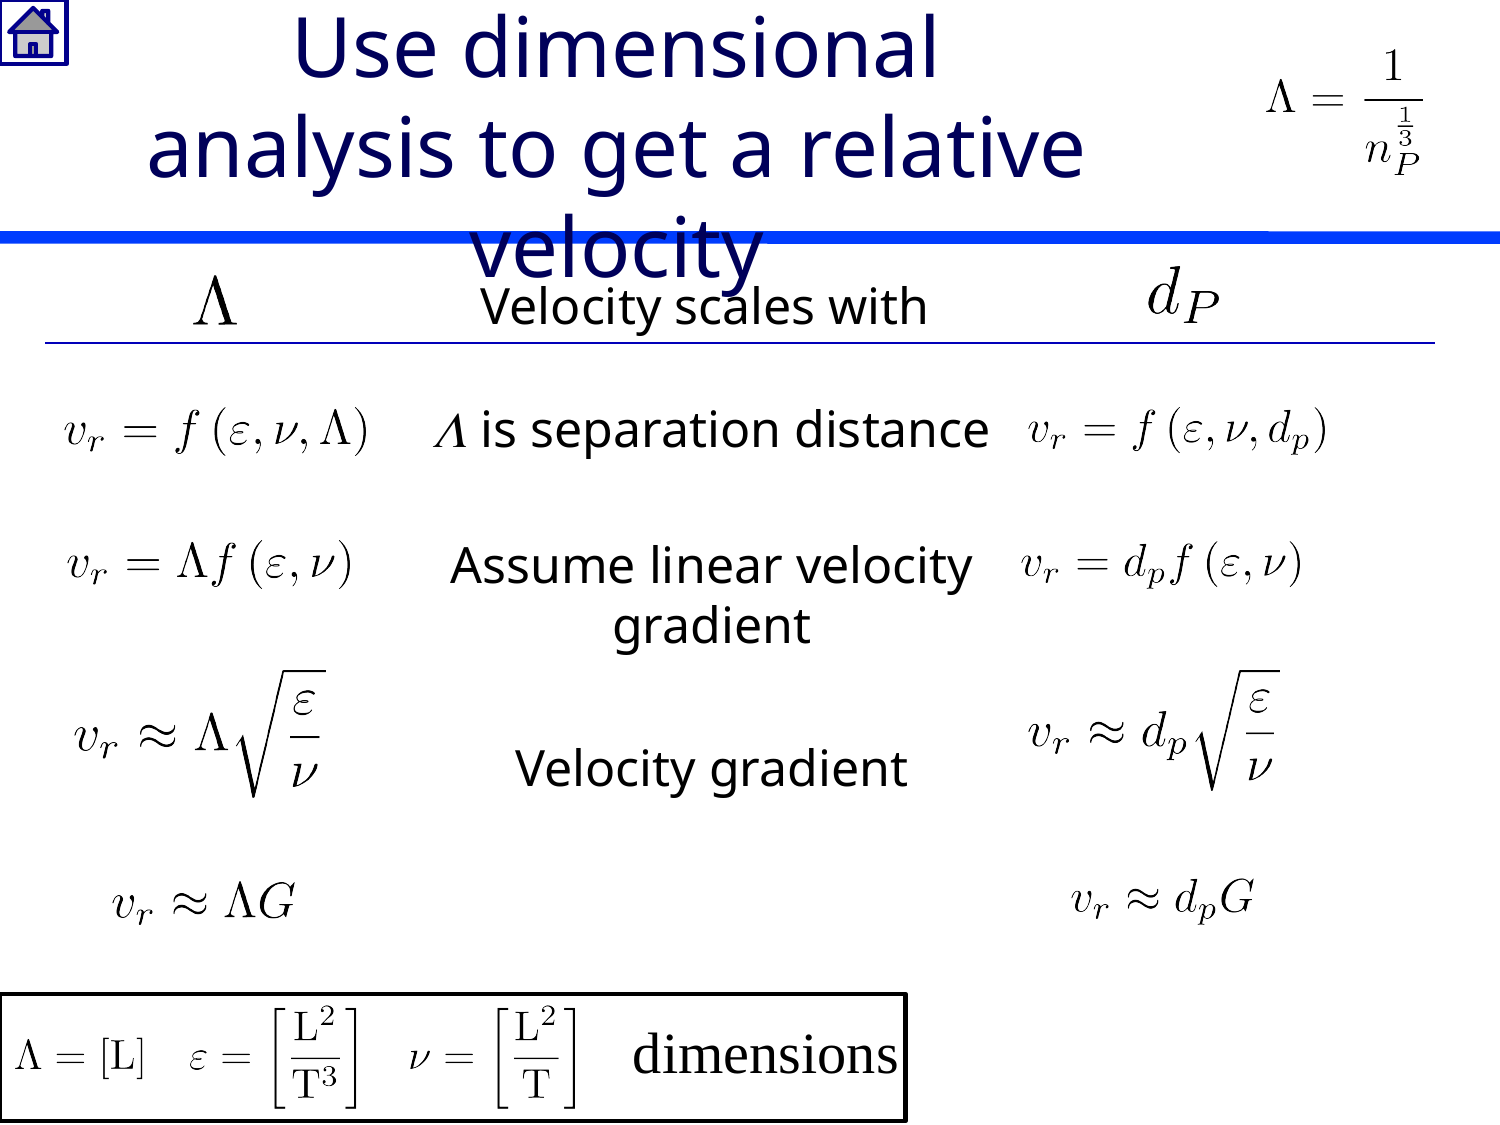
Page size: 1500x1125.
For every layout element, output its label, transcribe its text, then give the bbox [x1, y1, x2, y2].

text_box [0, 993, 906, 1122]
text_box Velocity scales with [465, 267, 958, 342]
picture [15, 1005, 575, 1109]
picture [1266, 49, 1423, 175]
text_box Velocity gradient [486, 728, 938, 804]
picture [1028, 670, 1280, 791]
picture [1028, 407, 1325, 455]
picture [1071, 878, 1255, 925]
picture [112, 881, 296, 925]
title Use dimensional analysis to get a relative velocity [112, 50, 1122, 238]
text_box Assume linear velocity gradient [408, 525, 1016, 661]
picture [1148, 266, 1219, 323]
picture [1021, 541, 1301, 589]
picture [66, 540, 350, 589]
text_box L is separation distance [417, 390, 1007, 466]
picture [63, 407, 366, 456]
picture [193, 274, 237, 325]
text_box dimensions [618, 1008, 914, 1093]
picture [74, 670, 326, 798]
